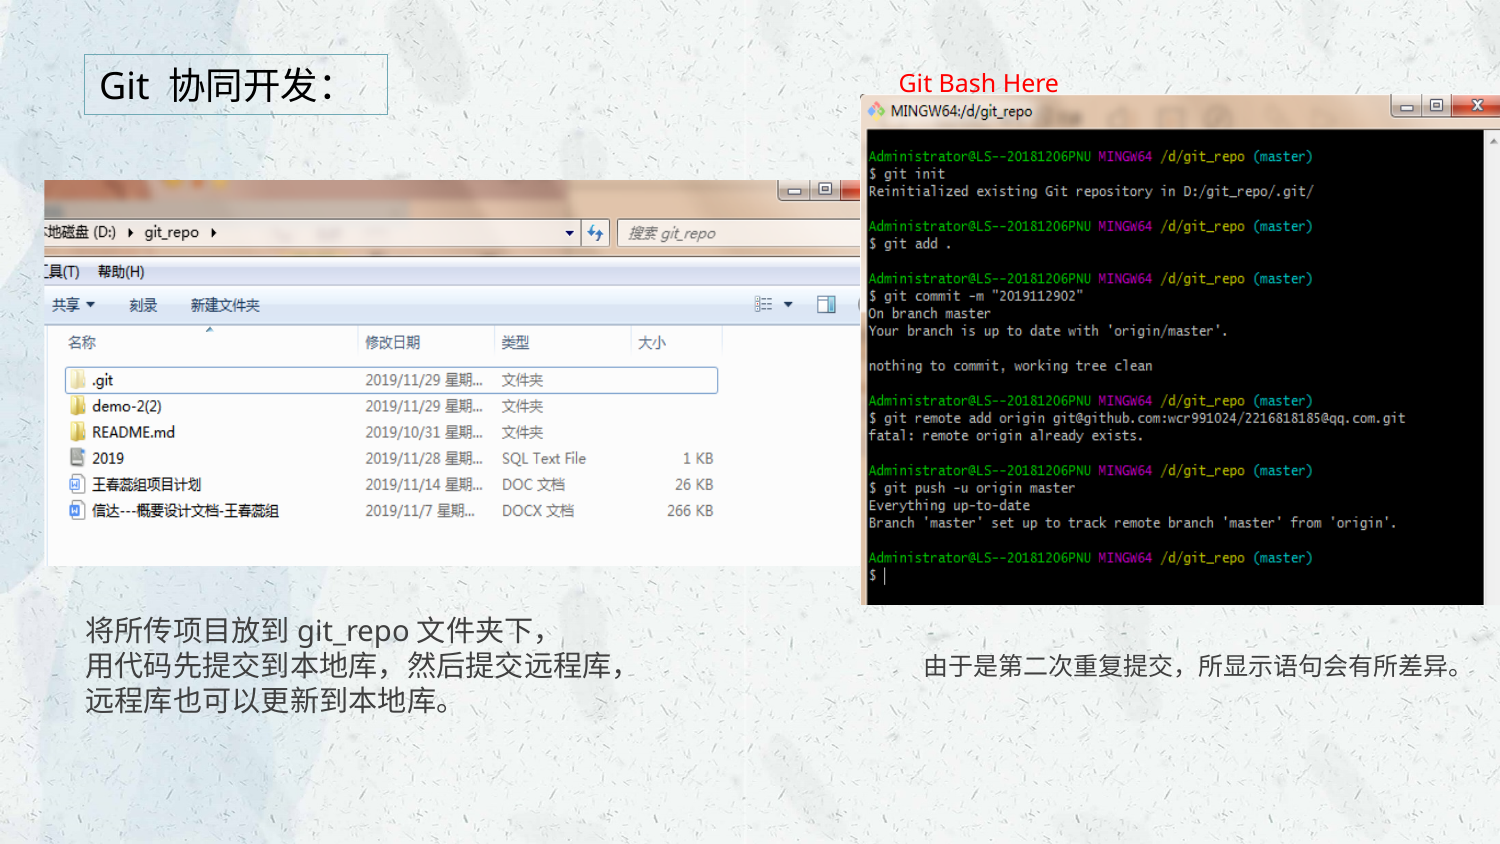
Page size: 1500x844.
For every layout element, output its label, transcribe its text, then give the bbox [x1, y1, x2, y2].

text_box 由于是第二次重复提交，所显示语句会有所差异。 [908, 642, 1489, 688]
picture [0, 0, 1500, 844]
text_box Git Bash Here [883, 59, 1075, 93]
text_box Git 协同开发： [84, 54, 388, 115]
text_box 将所传项目放到git_repo文件夹下， 用代码先提交到本地库，然后提交远程库， 远程库也可以更新到本地库。 [70, 604, 707, 725]
